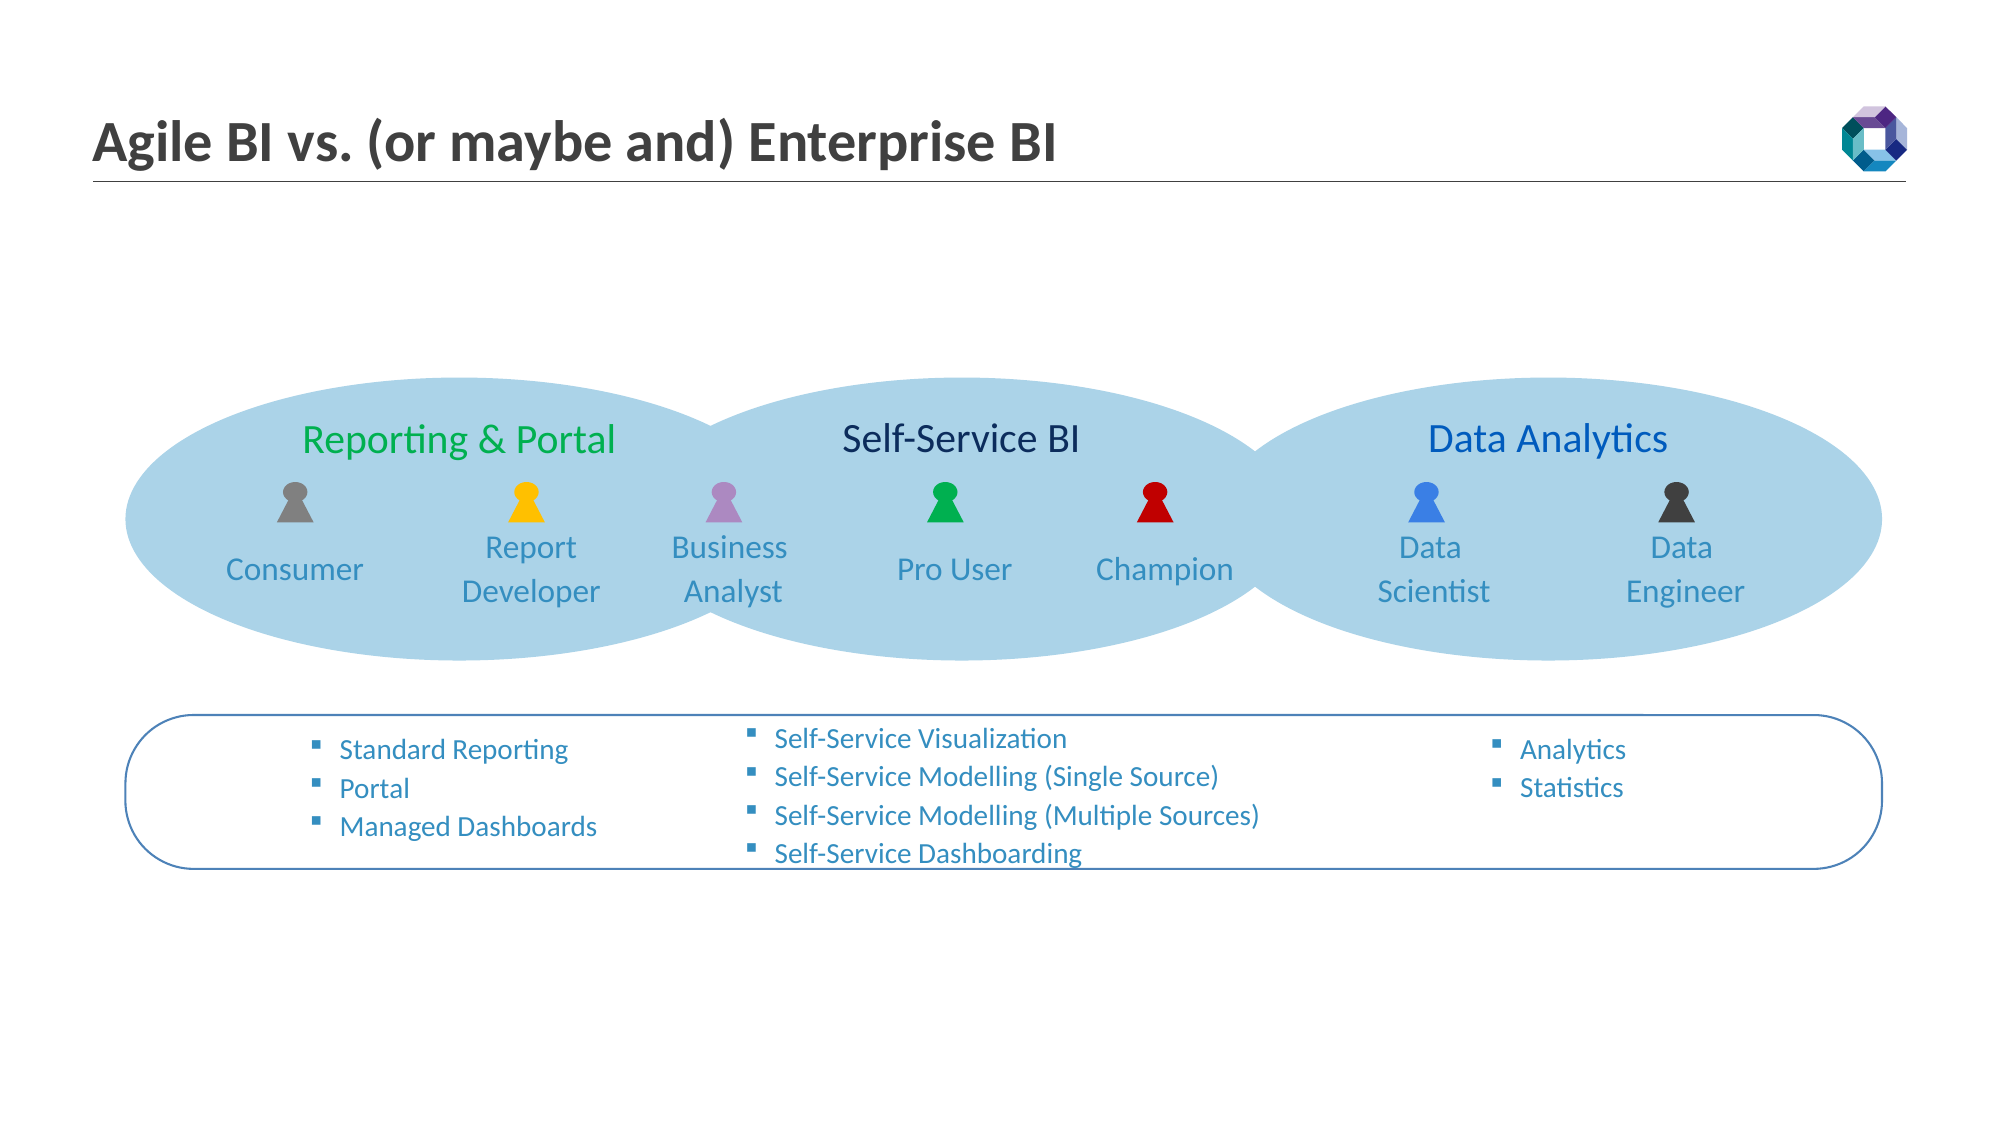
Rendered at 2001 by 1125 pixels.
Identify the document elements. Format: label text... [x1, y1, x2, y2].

text_box Data Analytics [1332, 405, 1764, 461]
title Agile BI vs. (or maybe and) Enterprise BI [92, 92, 1818, 175]
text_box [896, 481, 1014, 586]
text_box Self-Service Visualization Self-Service Modelling (Single Source) Self-Service Modelling (Multiple Sources) Self-Service Dashboarding [744, 715, 1261, 870]
text_box [762, 377, 1162, 405]
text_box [1095, 481, 1235, 586]
text_box [1348, 377, 1748, 405]
text_box Reporting & Portal [185, 406, 734, 462]
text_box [225, 481, 365, 586]
text_box [124, 713, 1884, 870]
text_box Analytics Statistics [1490, 726, 1627, 804]
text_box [670, 481, 797, 609]
text_box Self-Service BI [620, 405, 1304, 461]
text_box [460, 481, 602, 609]
text_box [1255, 410, 1883, 662]
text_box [1377, 481, 1492, 609]
text_box [256, 377, 659, 406]
text_box [124, 437, 710, 662]
text_box Standard Reporting Portal Managed Dashboards [309, 727, 598, 843]
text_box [1625, 481, 1746, 609]
text_box [627, 461, 1297, 662]
